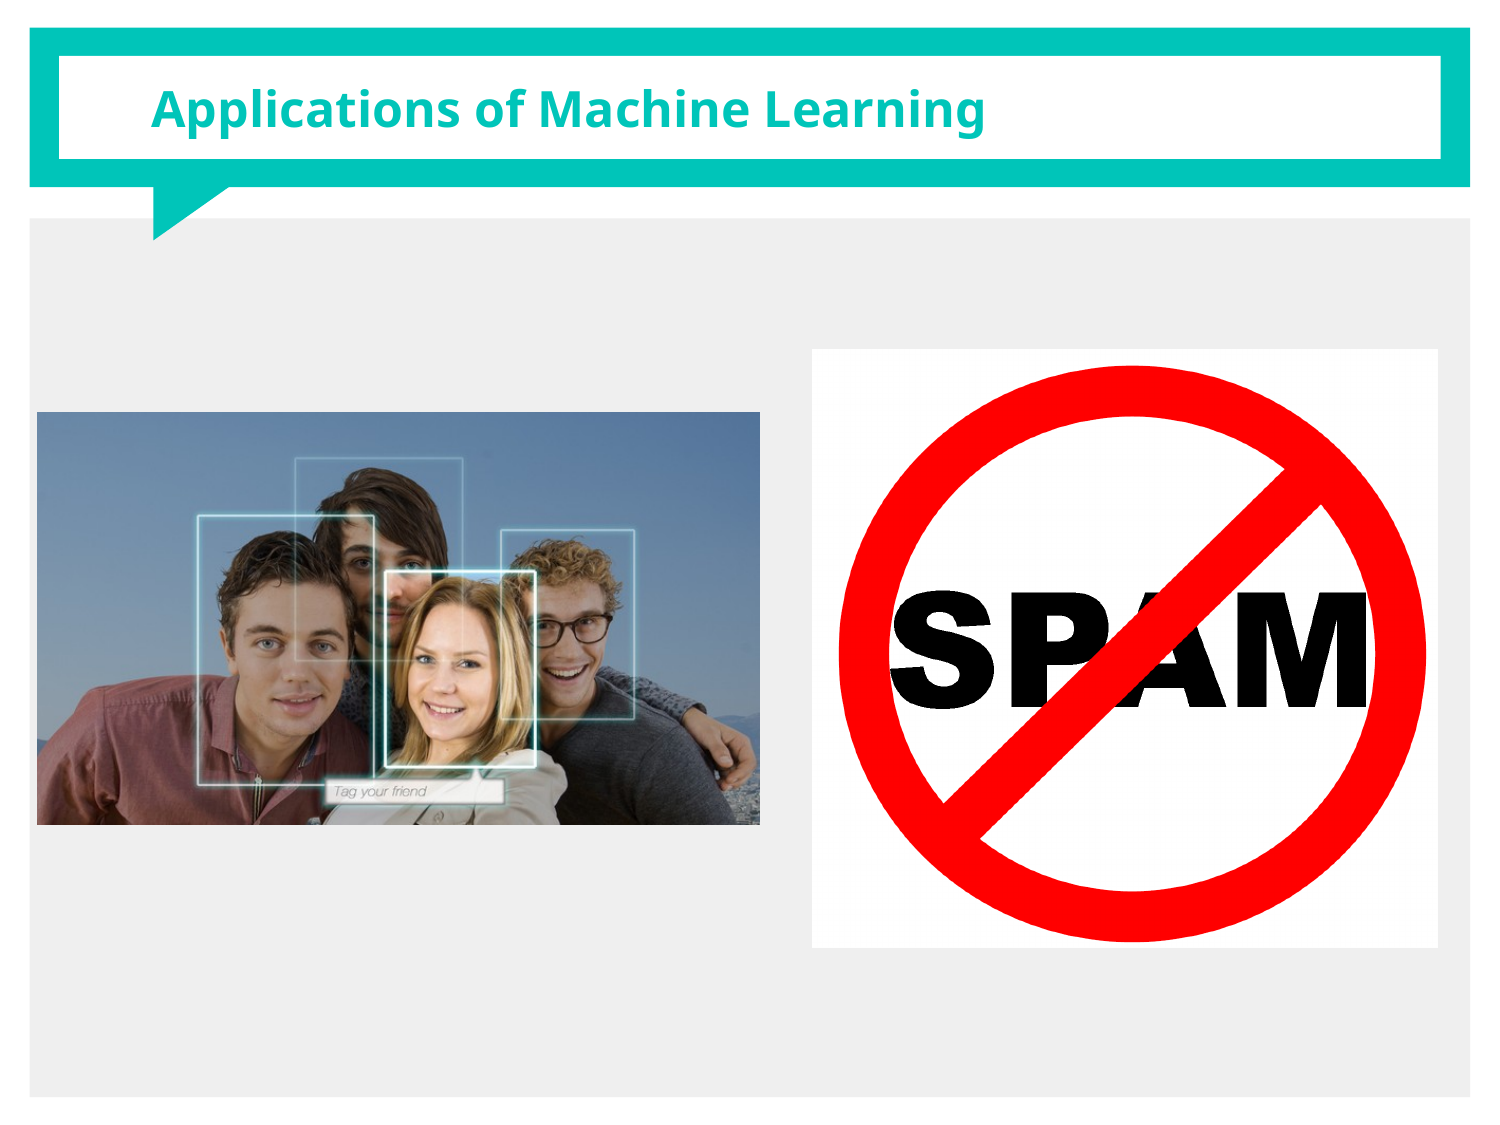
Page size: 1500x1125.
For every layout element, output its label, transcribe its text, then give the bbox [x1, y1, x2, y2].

picture [812, 349, 1438, 948]
picture [37, 412, 760, 826]
title Applications of Machine Learning [136, 27, 1441, 188]
